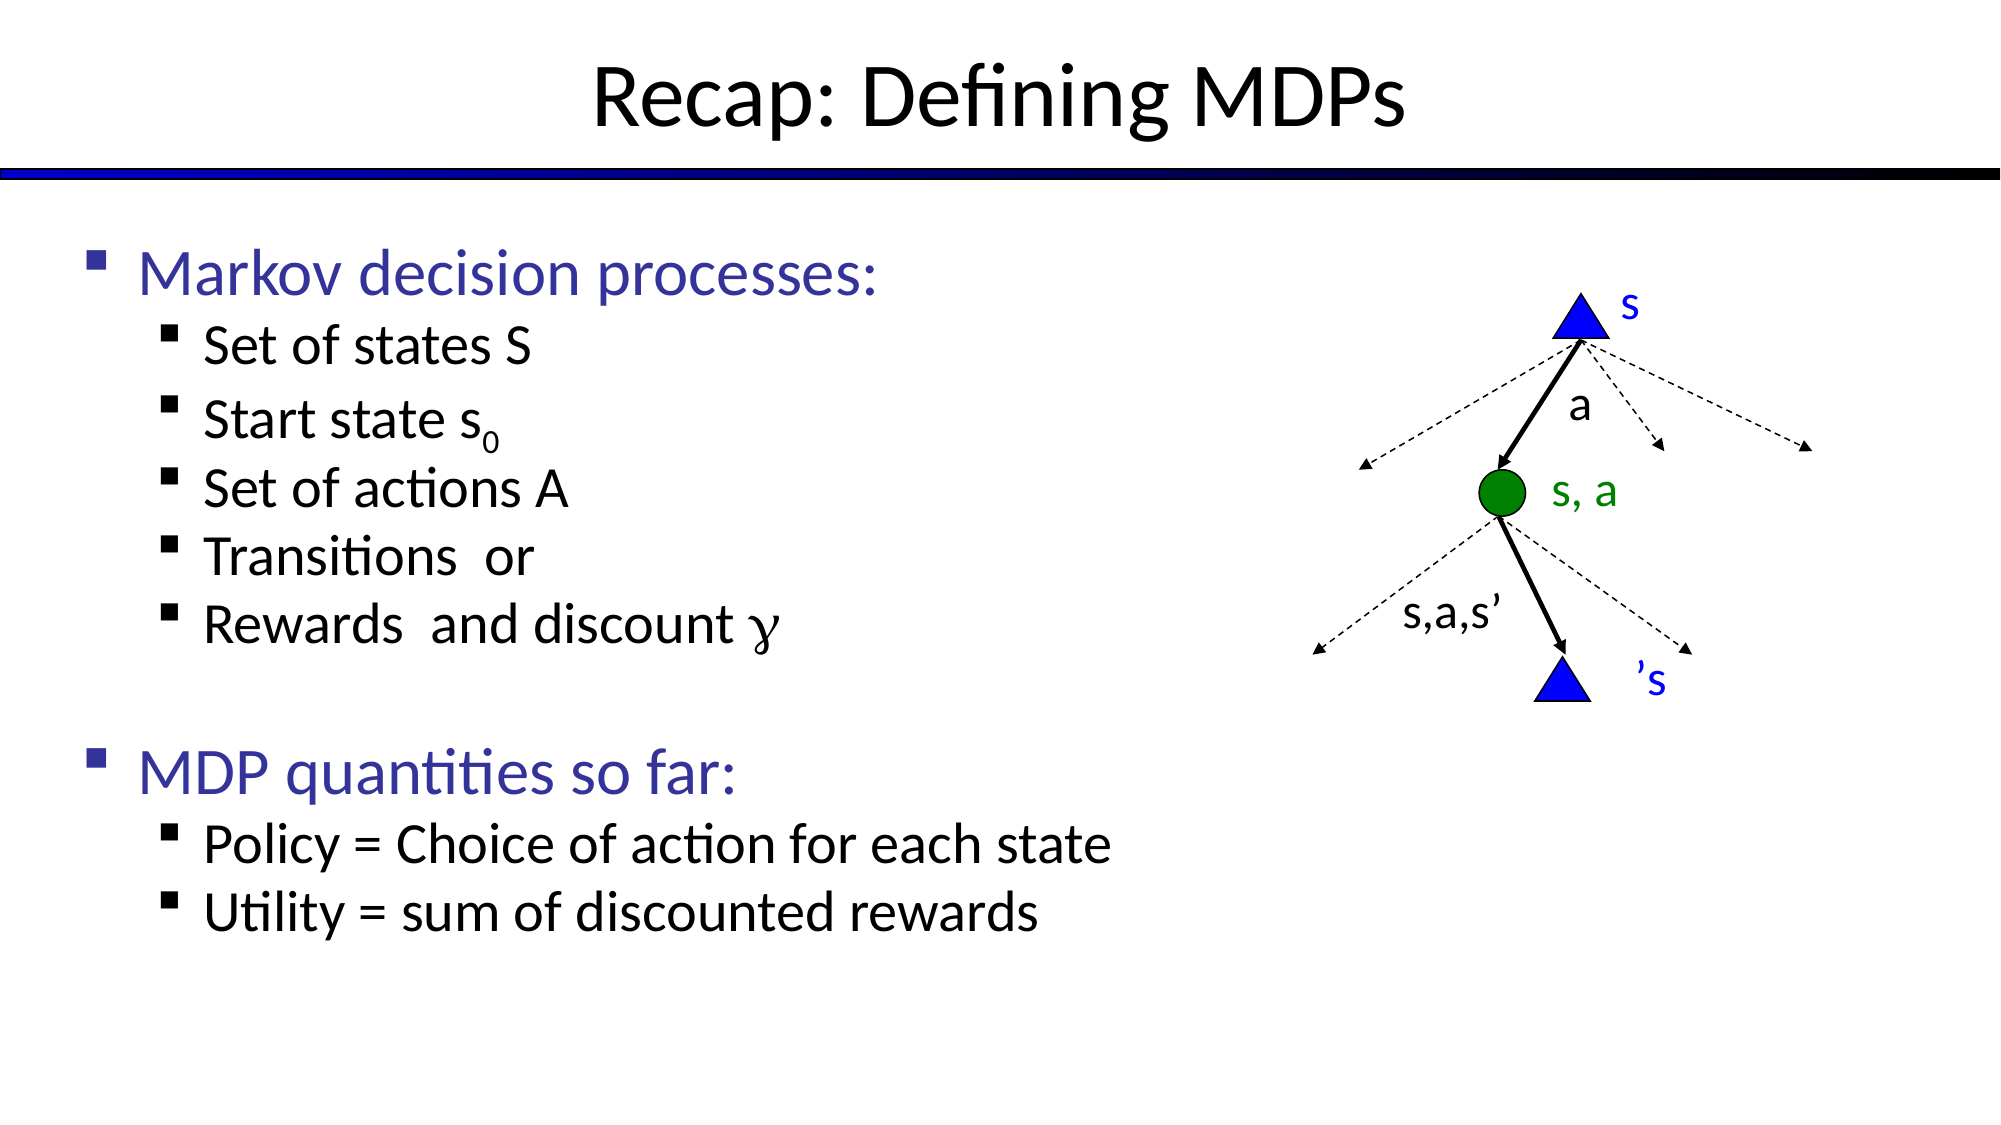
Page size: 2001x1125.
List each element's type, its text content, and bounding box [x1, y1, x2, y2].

title Recap: Defining MDPs [0, 0, 2000, 184]
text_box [1312, 262, 1813, 715]
